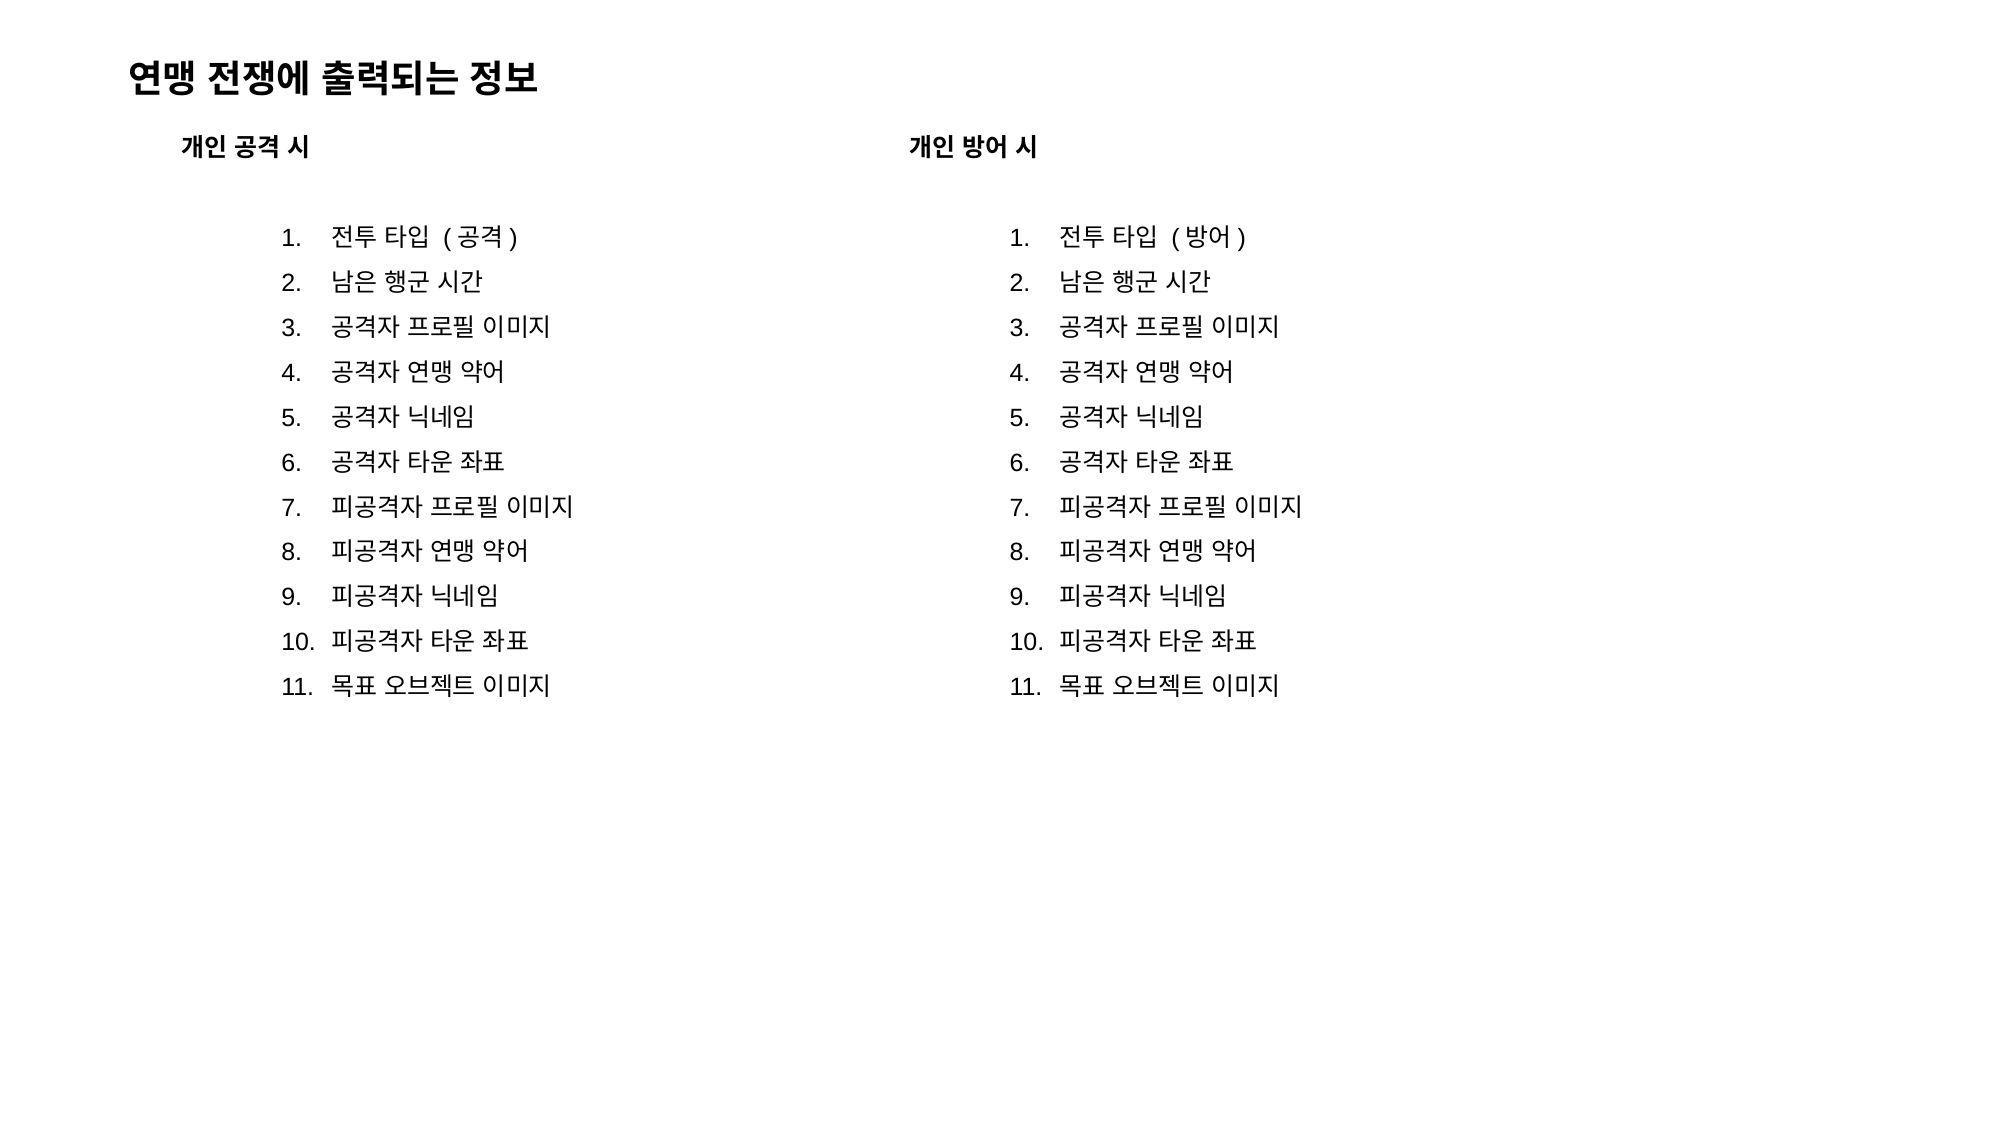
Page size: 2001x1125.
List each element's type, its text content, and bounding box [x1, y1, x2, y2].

text_box 연맹 전쟁에 출력되는 정보 [113, 47, 601, 108]
text_box 개인 방어 시 전투 타입 (방어) 남은 행군 시간 공격자 프로필 이미지 공격자 연맹 약어 공격자 닉네임 공격자 타운 좌표 피공격자 프로필 이미지 피공격자 연맹 약어 피공격자 닉네임 피공격자 타운 좌표 목표 오브젝트 이미지 [894, 109, 1501, 1100]
text_box 개인 공격 시 전투 타입 (공격) 남은 행군 시간 공격자 프로필 이미지 공격자 연맹 약어 공격자 닉네임 공격자 타운 좌표 피공격자 프로필 이미지 피공격자 연맹 약어 피공격자 닉네임 피공격자 타운 좌표 목표 오브젝트 이미지 [166, 109, 773, 1100]
